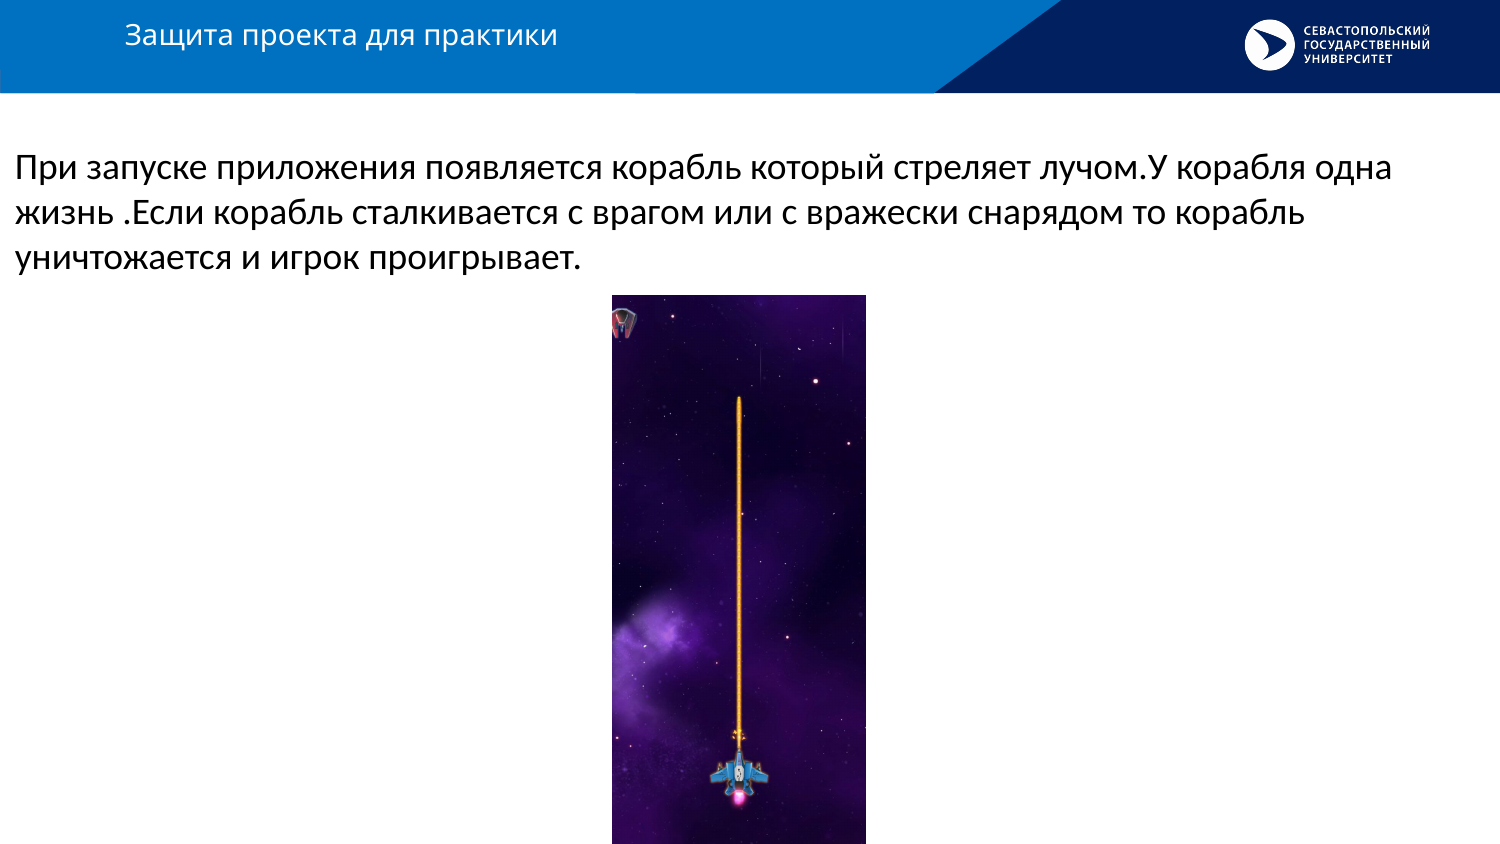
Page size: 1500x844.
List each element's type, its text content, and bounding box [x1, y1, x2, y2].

picture [612, 295, 866, 844]
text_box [0, 0, 1500, 94]
text_box При запуске приложения появляется корабль который стреляет лучом.У корабля одна жизнь .Если корабль сталкивается с врагом или с вражески снарядом то корабль уничтожается и игрок проигрывает. [0, 134, 1488, 284]
